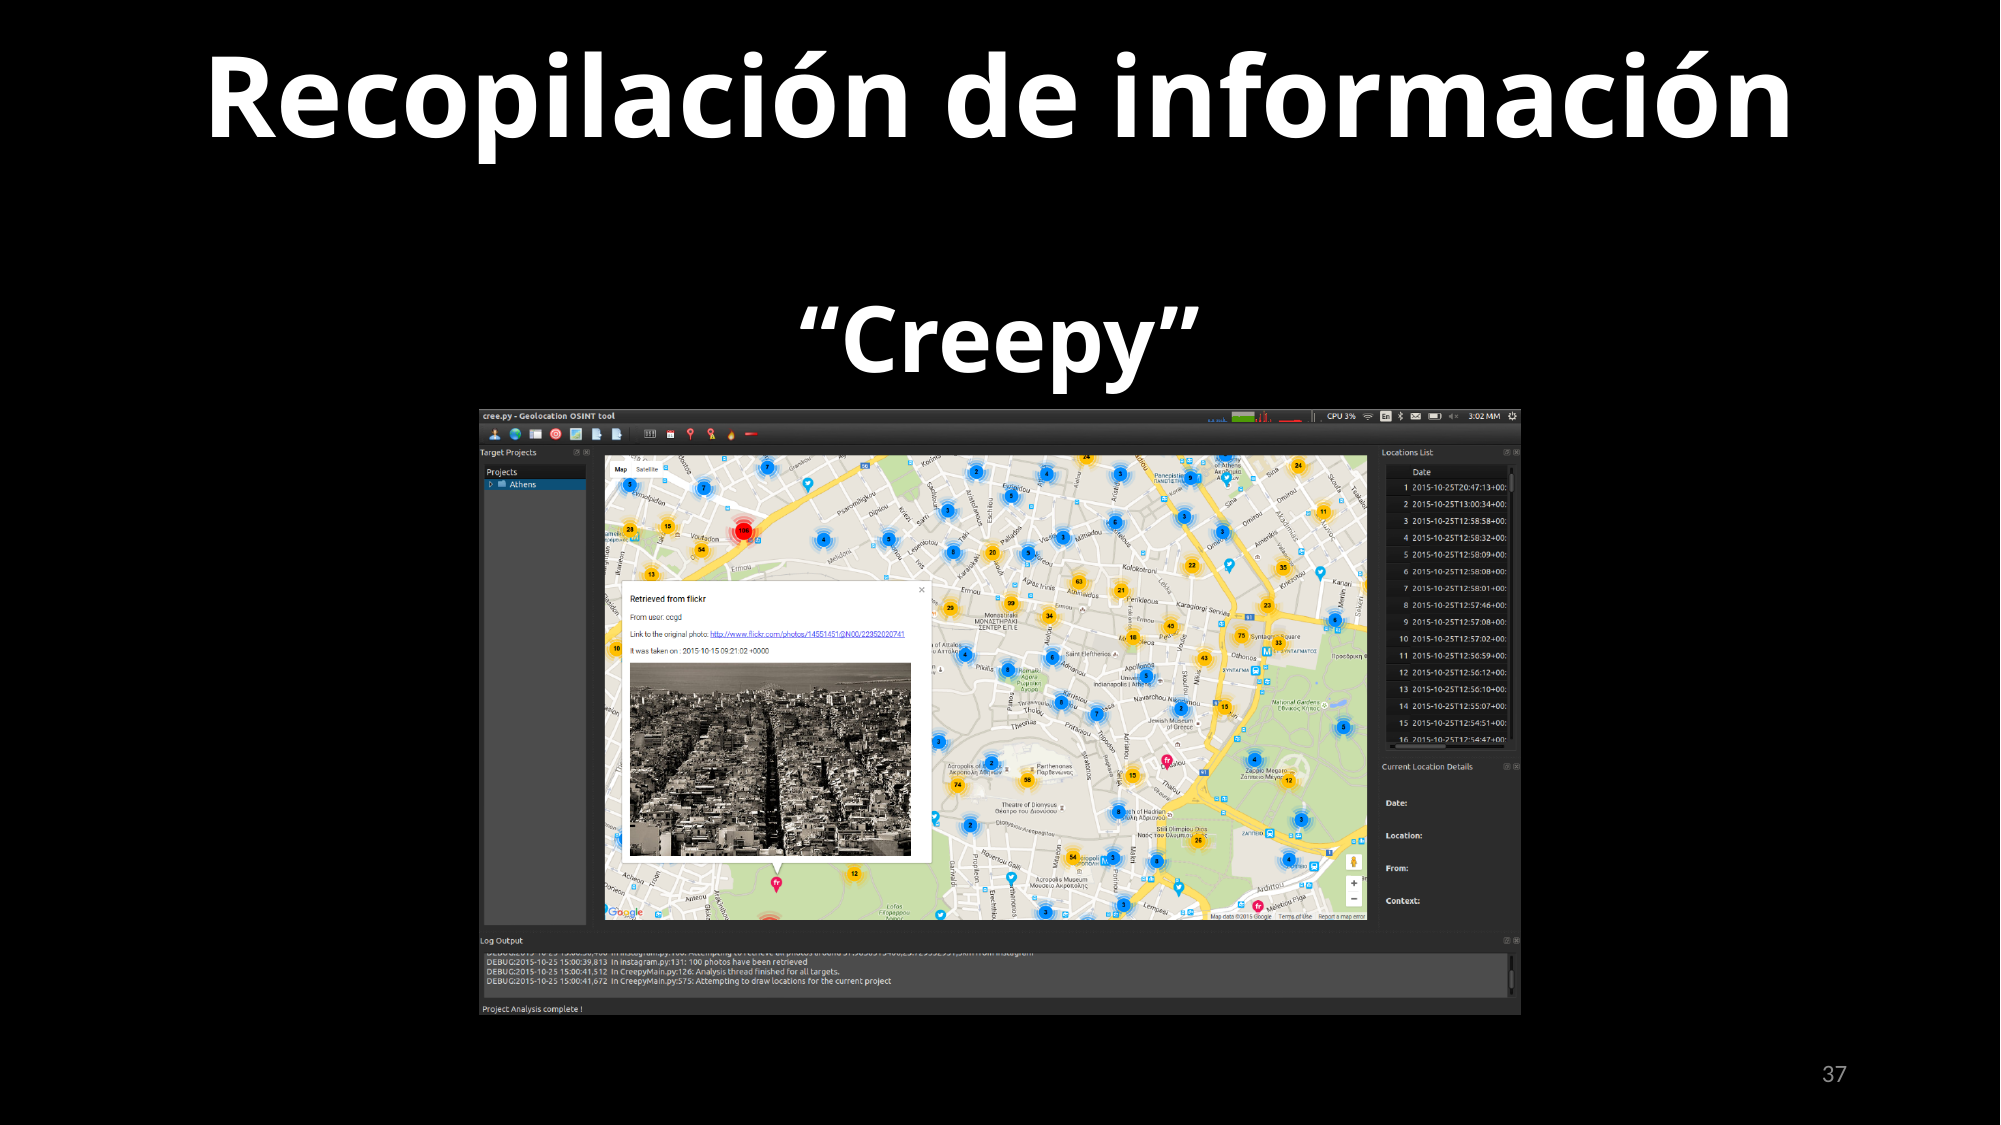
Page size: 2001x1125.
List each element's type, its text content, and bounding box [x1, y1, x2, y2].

picture [479, 409, 1521, 1016]
list “Creepy” [137, 167, 1863, 506]
slide_number 37 [1412, 1042, 1863, 1103]
text_box Recopilación de información [0, 17, 2000, 167]
